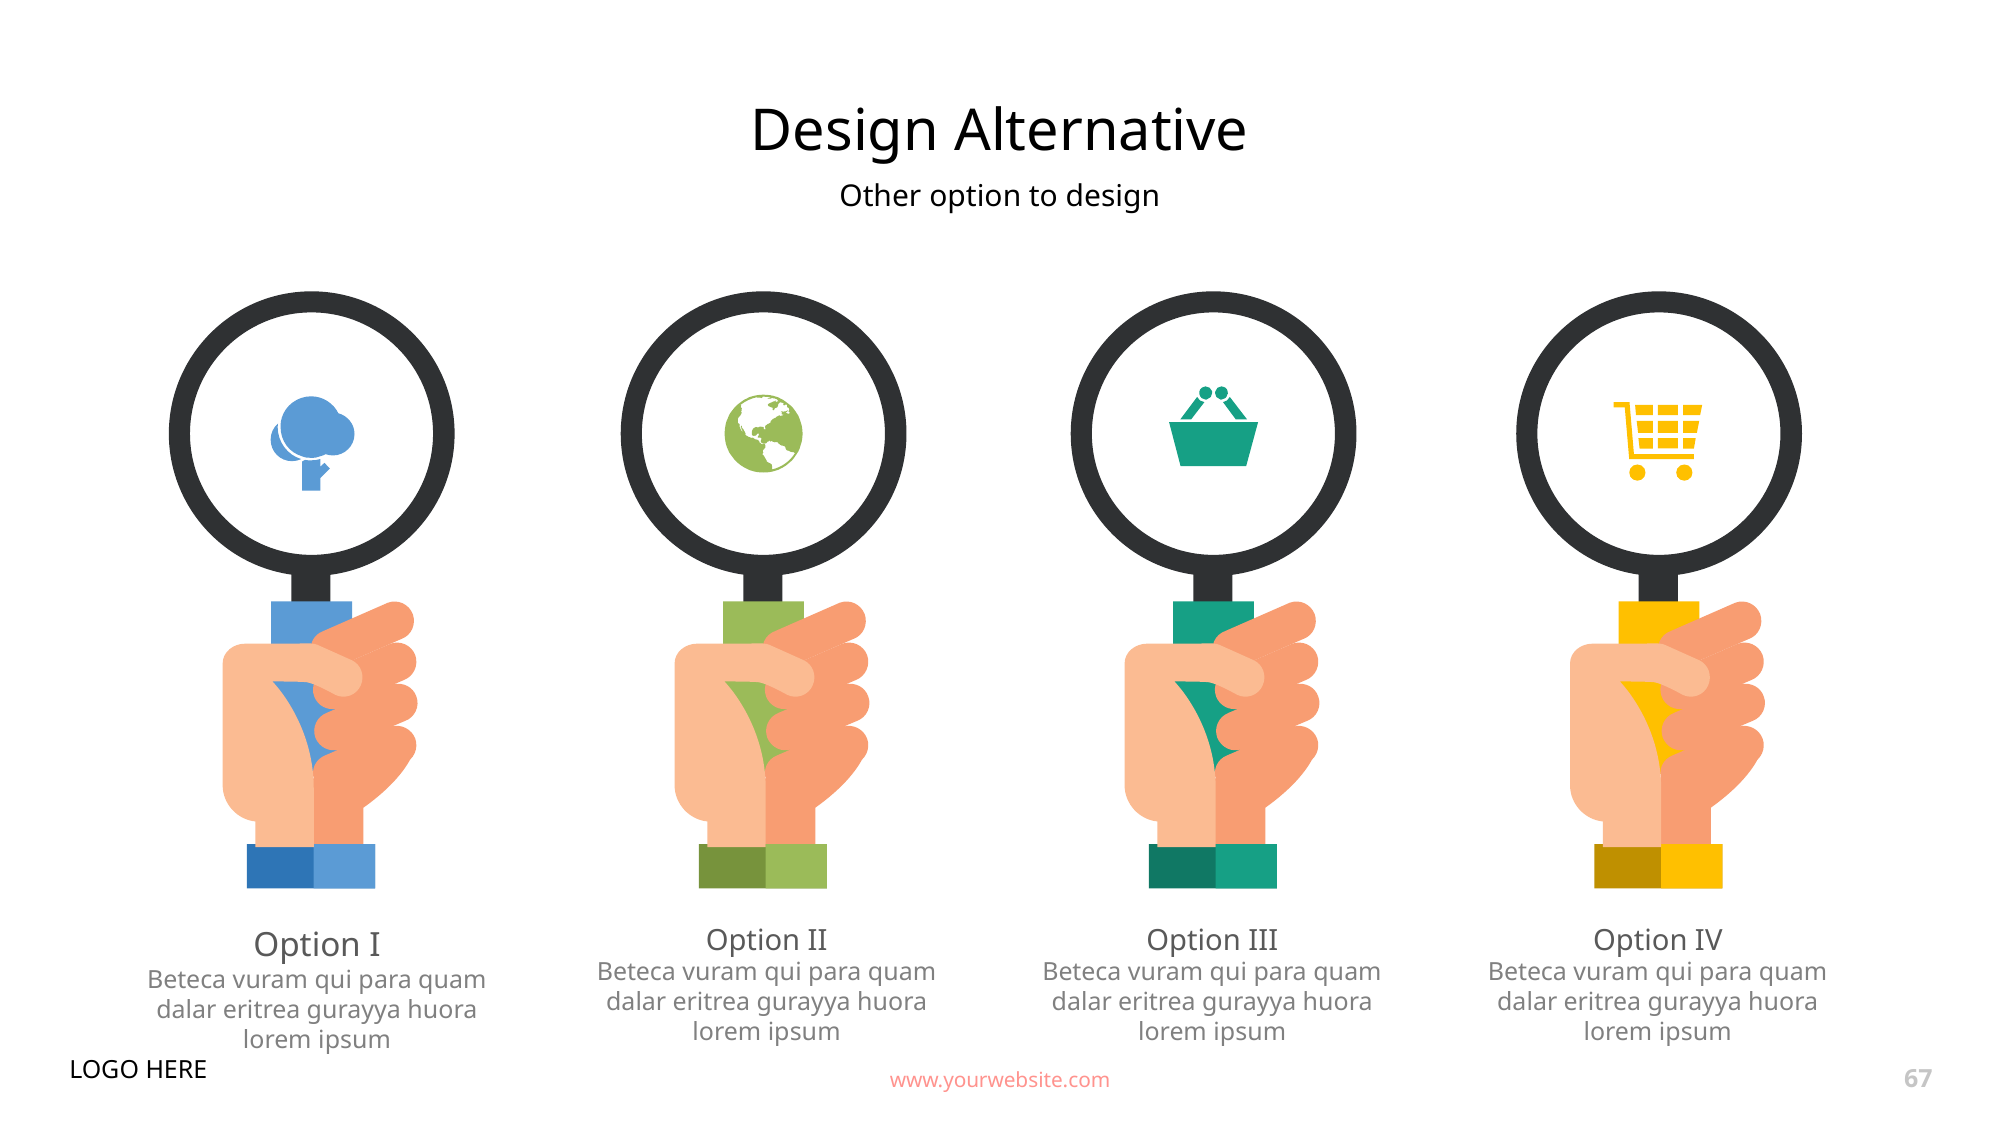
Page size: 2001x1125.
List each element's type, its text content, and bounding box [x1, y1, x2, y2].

subtitle Other option to design [137, 173, 1863, 221]
slide_number 67 [1475, 1049, 1948, 1110]
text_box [270, 396, 355, 491]
text_box Option III Beteca vuram qui para quam dalar eritrea gurayya huora lorem ipsum [1011, 895, 1414, 1053]
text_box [1613, 402, 1703, 481]
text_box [1169, 386, 1259, 467]
text_box Option I Beteca vuram qui para quam dalar eritrea gurayya huora lorem ipsum [115, 895, 519, 1049]
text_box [620, 291, 907, 889]
text_box Option IV Beteca vuram qui para quam dalar eritrea gurayya huora lorem ipsum [1456, 895, 1859, 1053]
text_box LOGO HERE [54, 1049, 680, 1114]
title Design Alternative [137, 93, 1863, 171]
footer www.yourwebsite.com [680, 1049, 1338, 1110]
text_box Option II Beteca vuram qui para quam dalar eritrea gurayya huora lorem ipsum [565, 895, 968, 1049]
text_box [1070, 291, 1357, 889]
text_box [168, 291, 455, 889]
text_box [1516, 291, 1802, 889]
